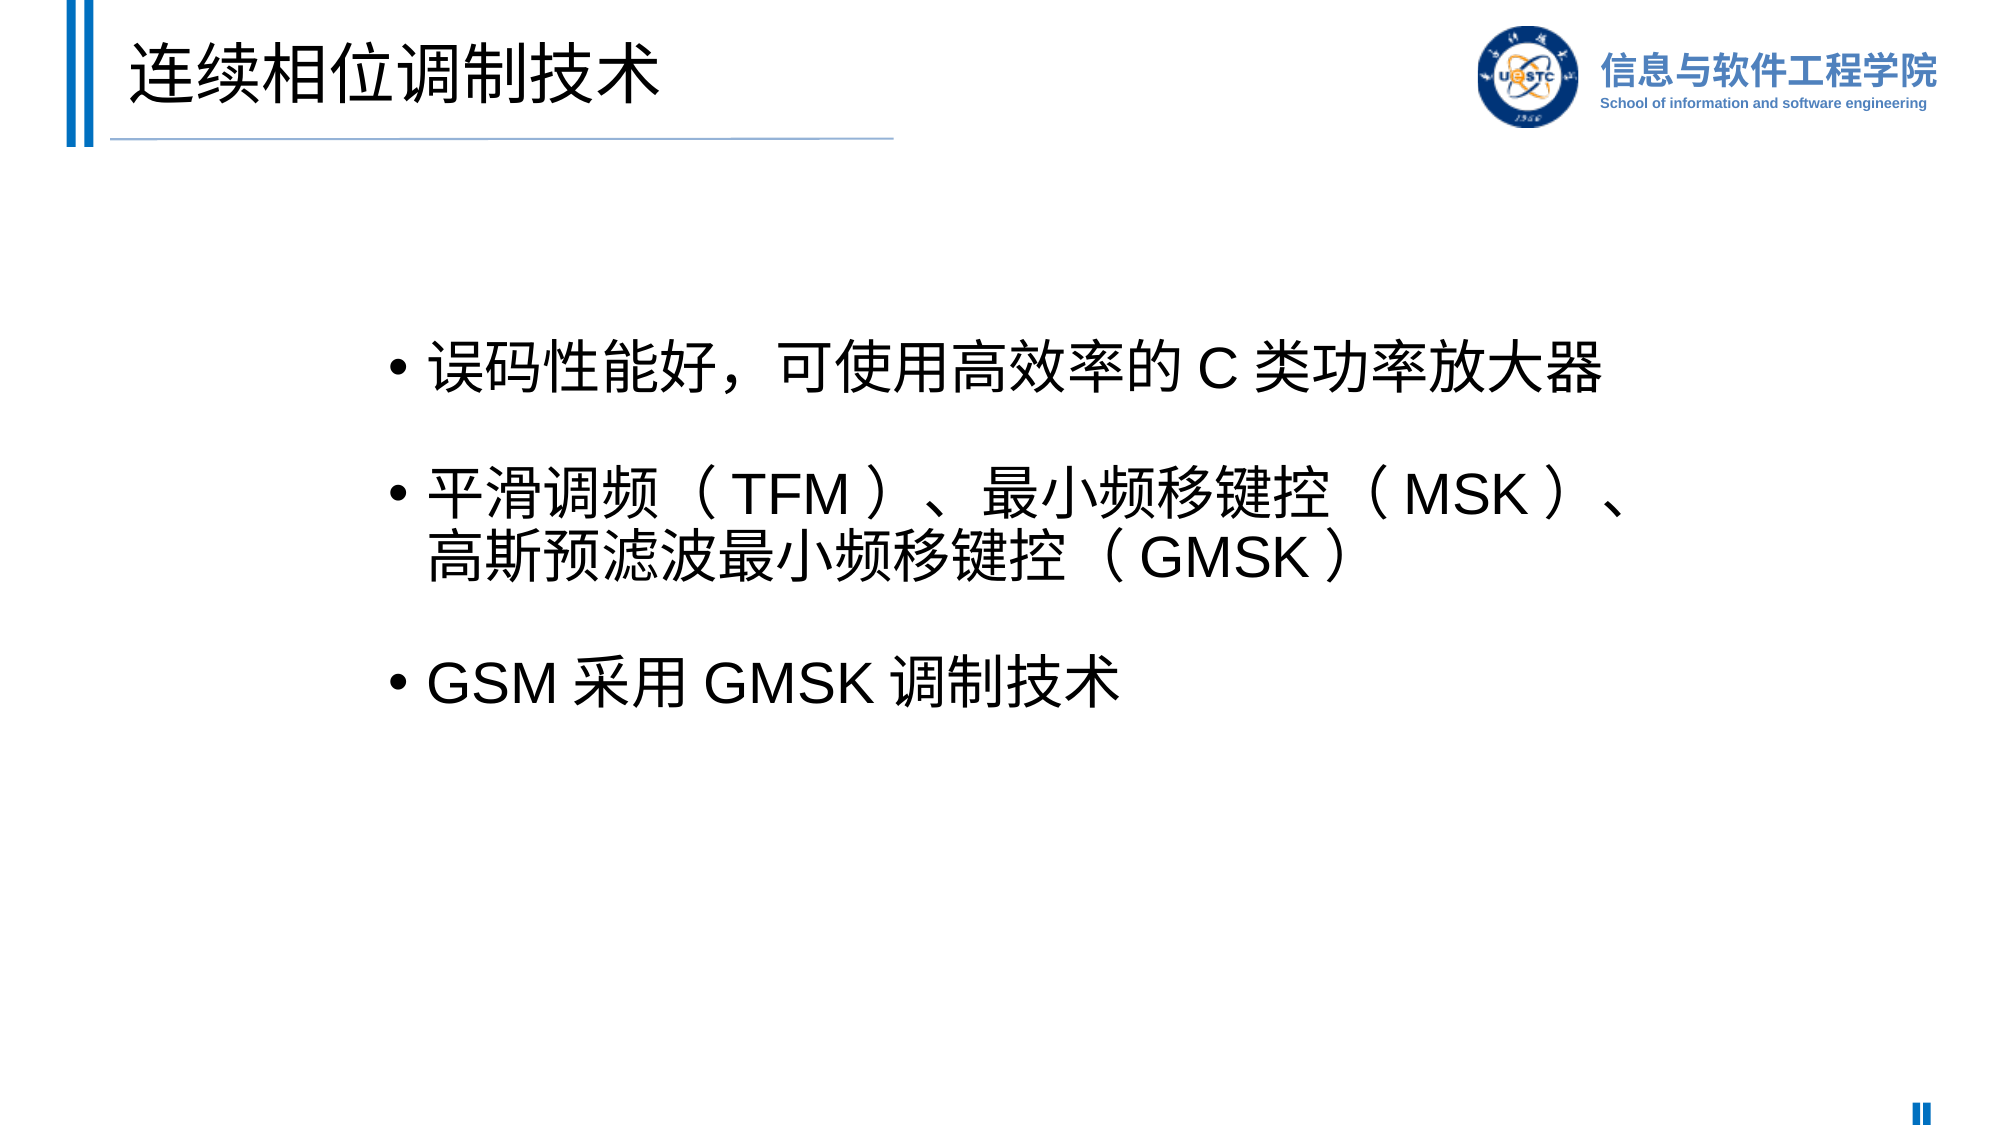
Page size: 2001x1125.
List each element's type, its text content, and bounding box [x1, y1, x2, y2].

list 误码性能好，可使用高效率的C类功率放大器 平滑调频（TFM）、最小频移键控（MSK）、高斯预滤波最小频移键控（GMSK） GSM采用GMSK调制技术 [373, 331, 1719, 1006]
title 连续相位调制技术 [113, 10, 1839, 143]
